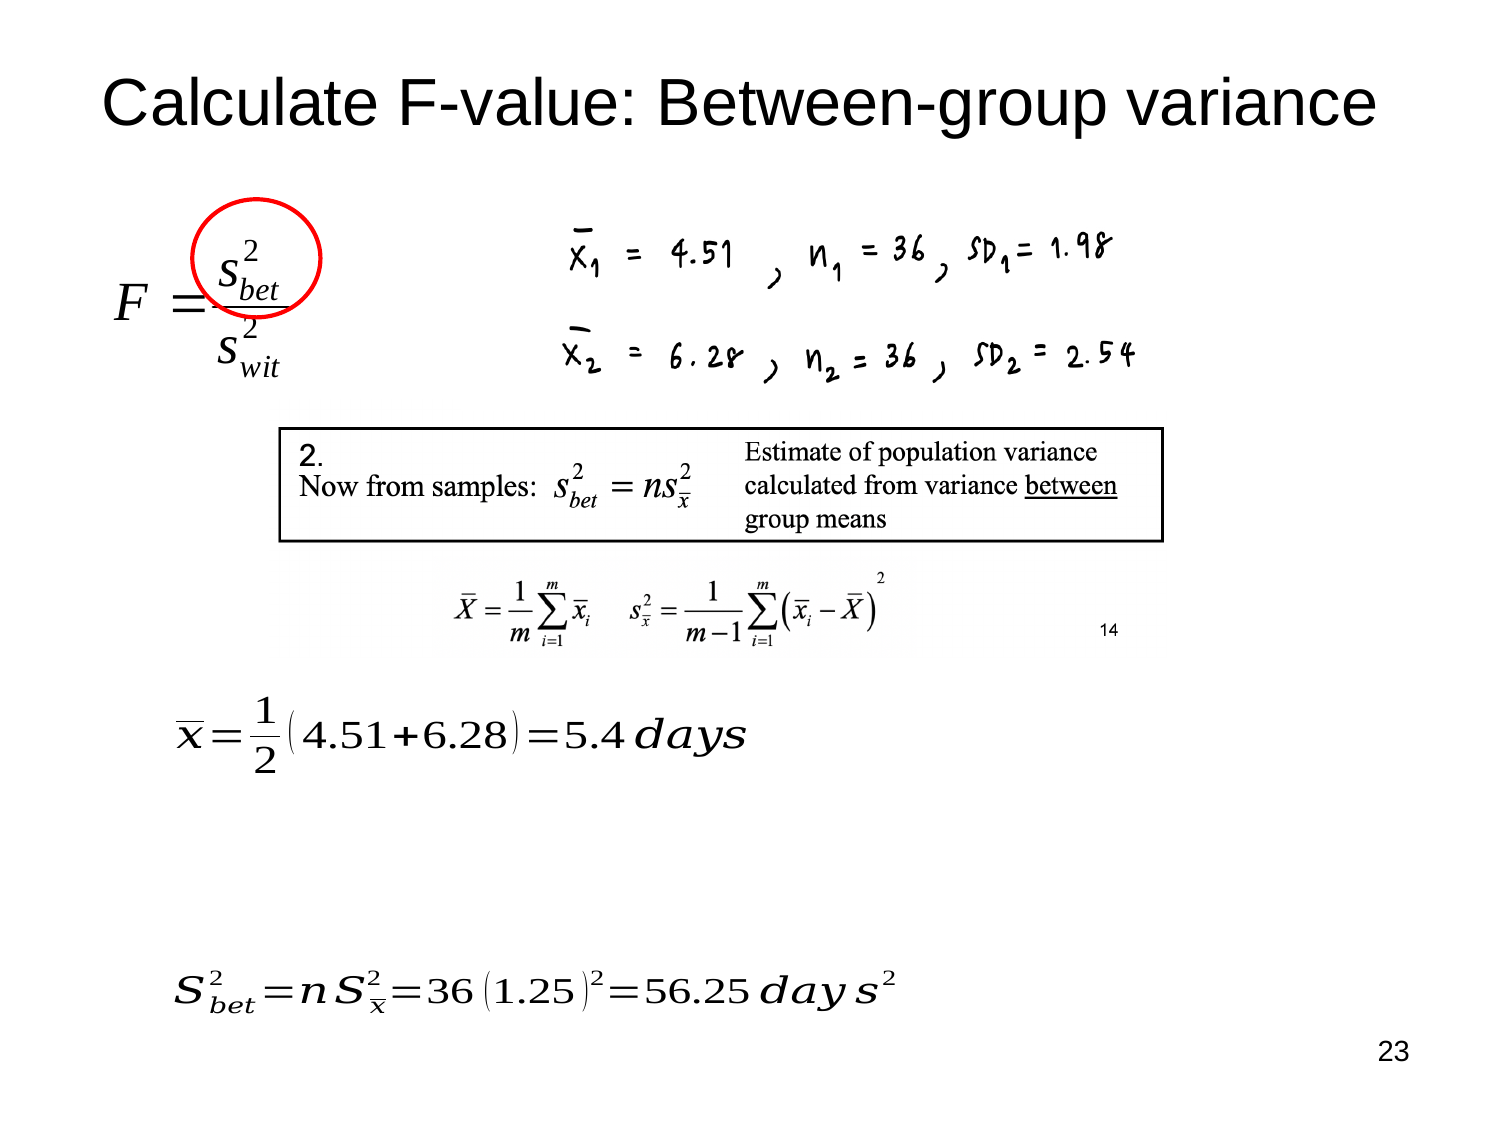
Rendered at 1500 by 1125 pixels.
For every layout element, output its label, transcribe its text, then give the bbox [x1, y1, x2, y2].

text_box [203, 197, 323, 300]
title Calculate F-value: Between-group variance [75, 5, 1425, 193]
picture [269, 182, 1274, 659]
slide_number 23 [1074, 1024, 1425, 1103]
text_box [104, 223, 302, 391]
